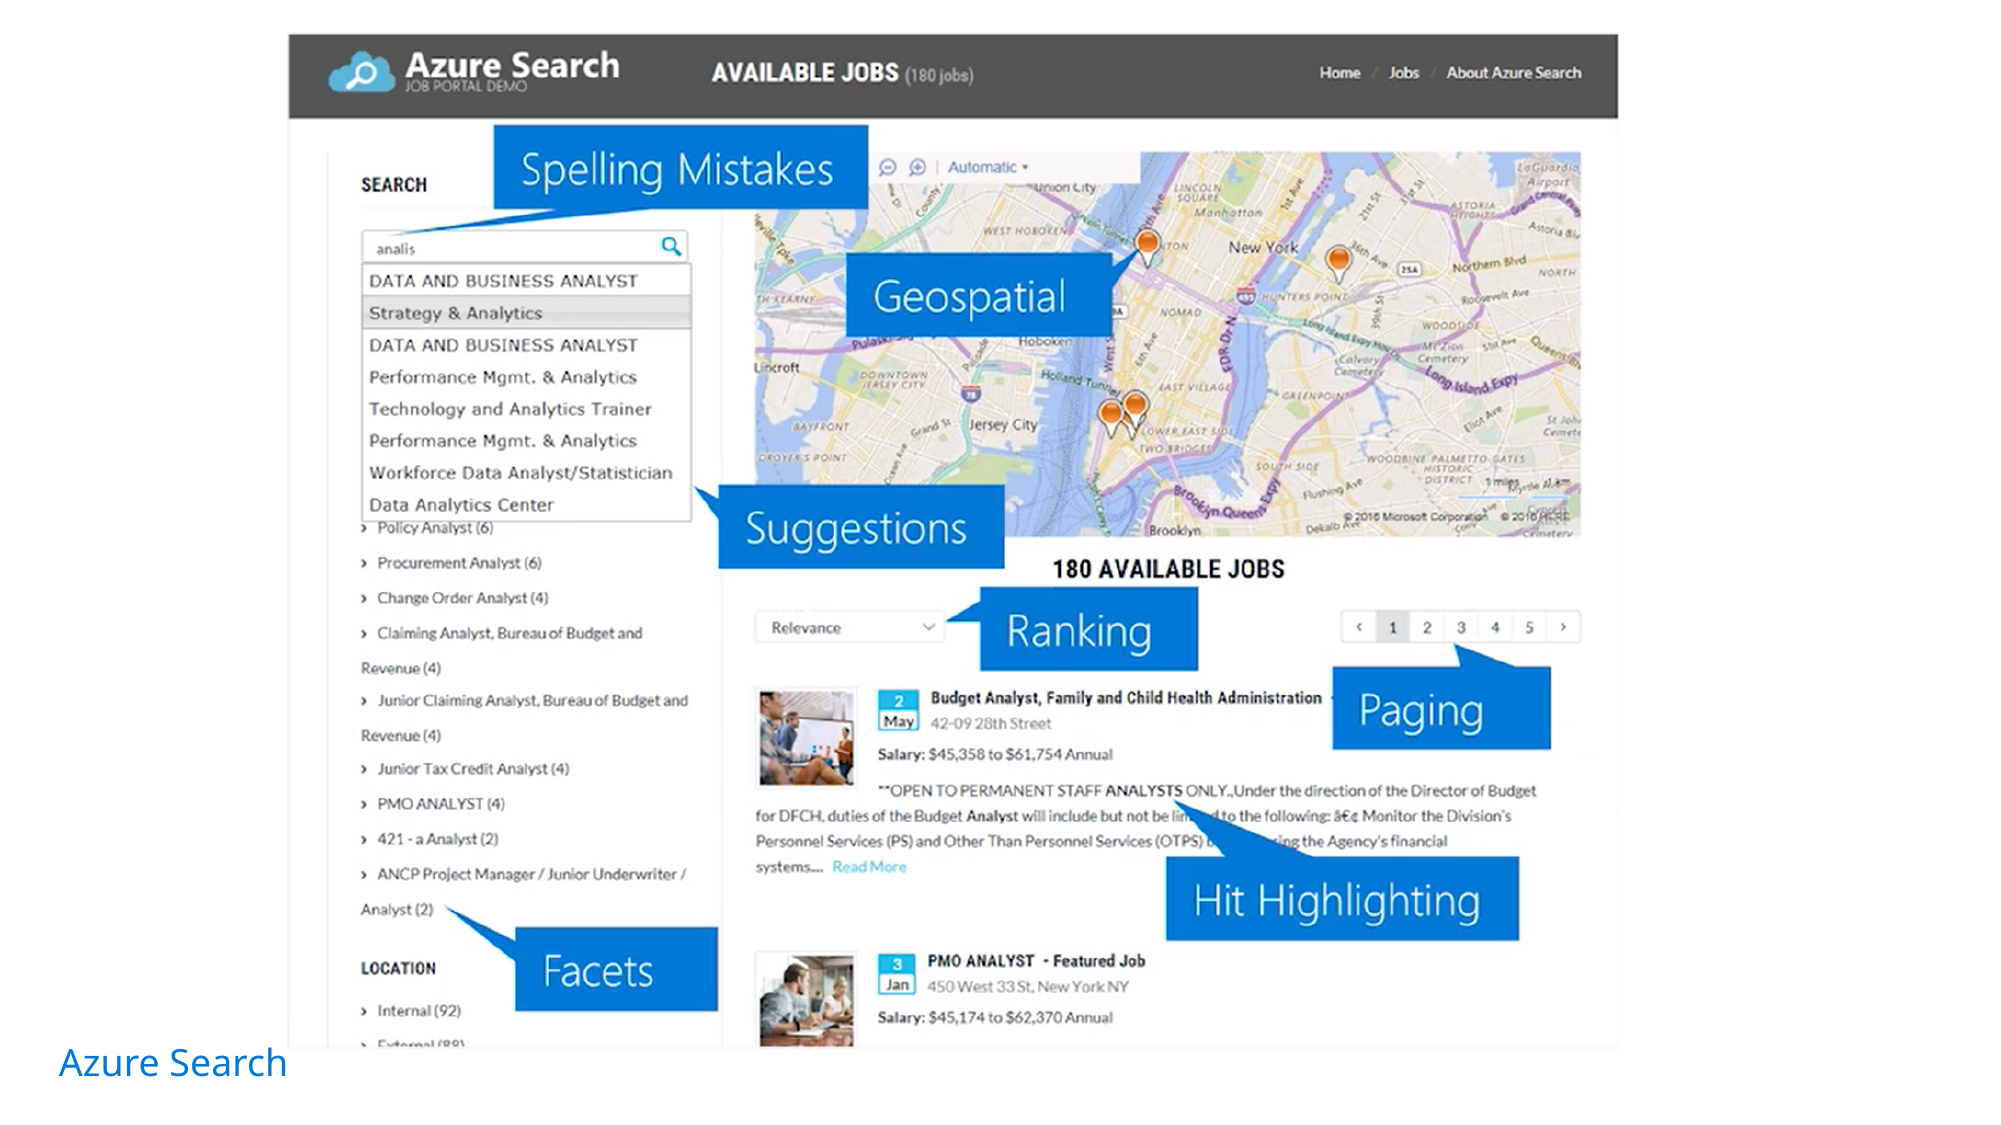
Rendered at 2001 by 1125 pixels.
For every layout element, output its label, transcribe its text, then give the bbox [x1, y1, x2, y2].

picture [287, 32, 1620, 1051]
text_box Azure Search [44, 1031, 845, 1092]
